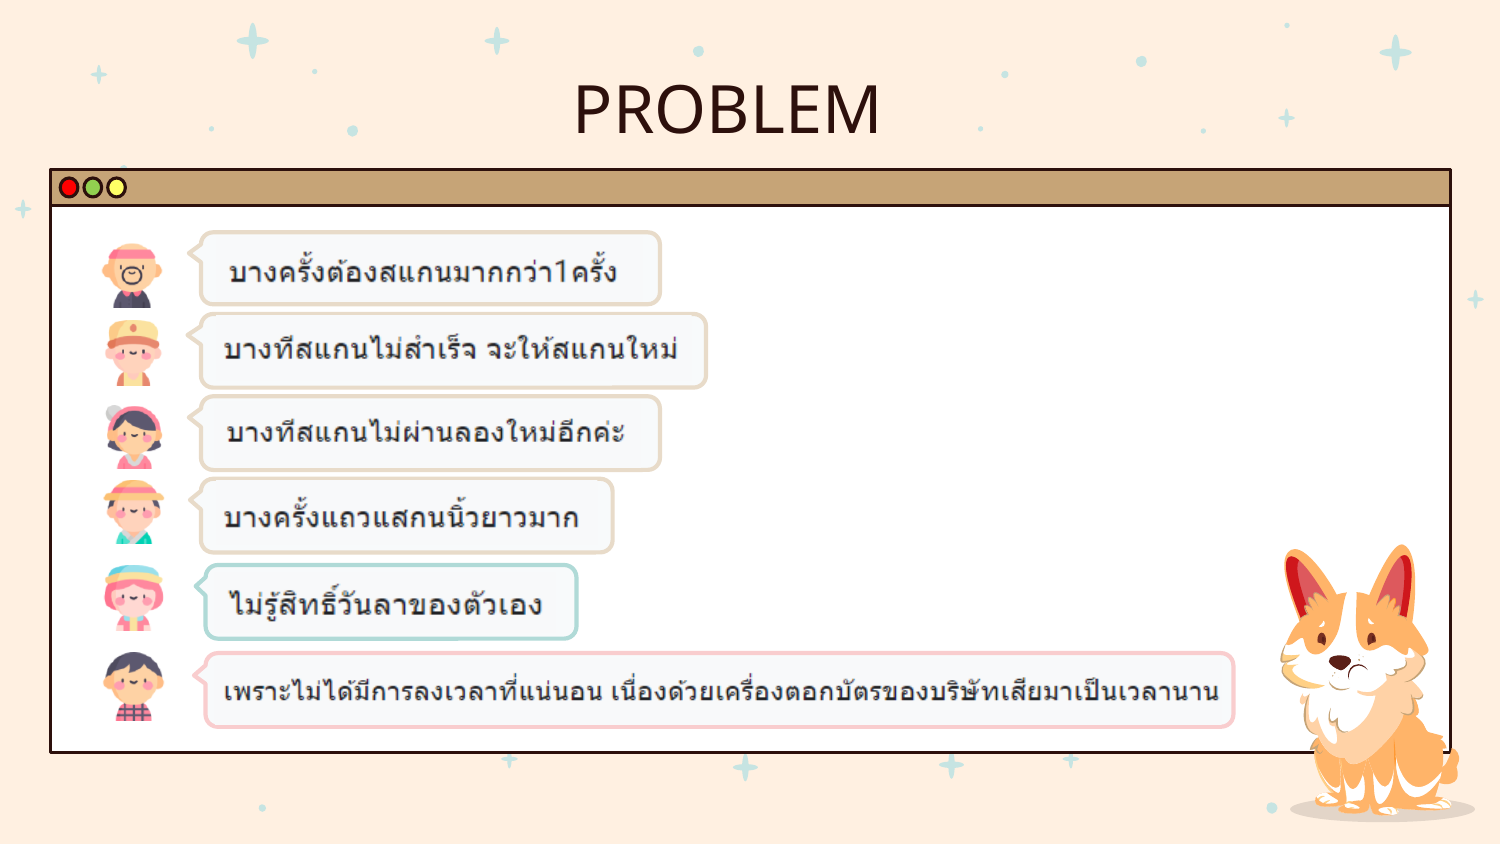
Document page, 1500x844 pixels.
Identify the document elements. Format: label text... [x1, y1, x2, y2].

picture [215, 236, 643, 302]
title PROBLEM [28, 59, 1428, 154]
picture [97, 651, 168, 722]
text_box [1271, 544, 1476, 823]
picture [214, 658, 1222, 725]
picture [213, 572, 556, 634]
picture [96, 402, 168, 472]
picture [213, 401, 642, 468]
picture [215, 480, 598, 545]
picture [96, 563, 168, 635]
picture [215, 315, 692, 381]
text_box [50, 169, 1451, 753]
picture [96, 238, 168, 312]
picture [100, 317, 164, 387]
picture [100, 475, 166, 549]
